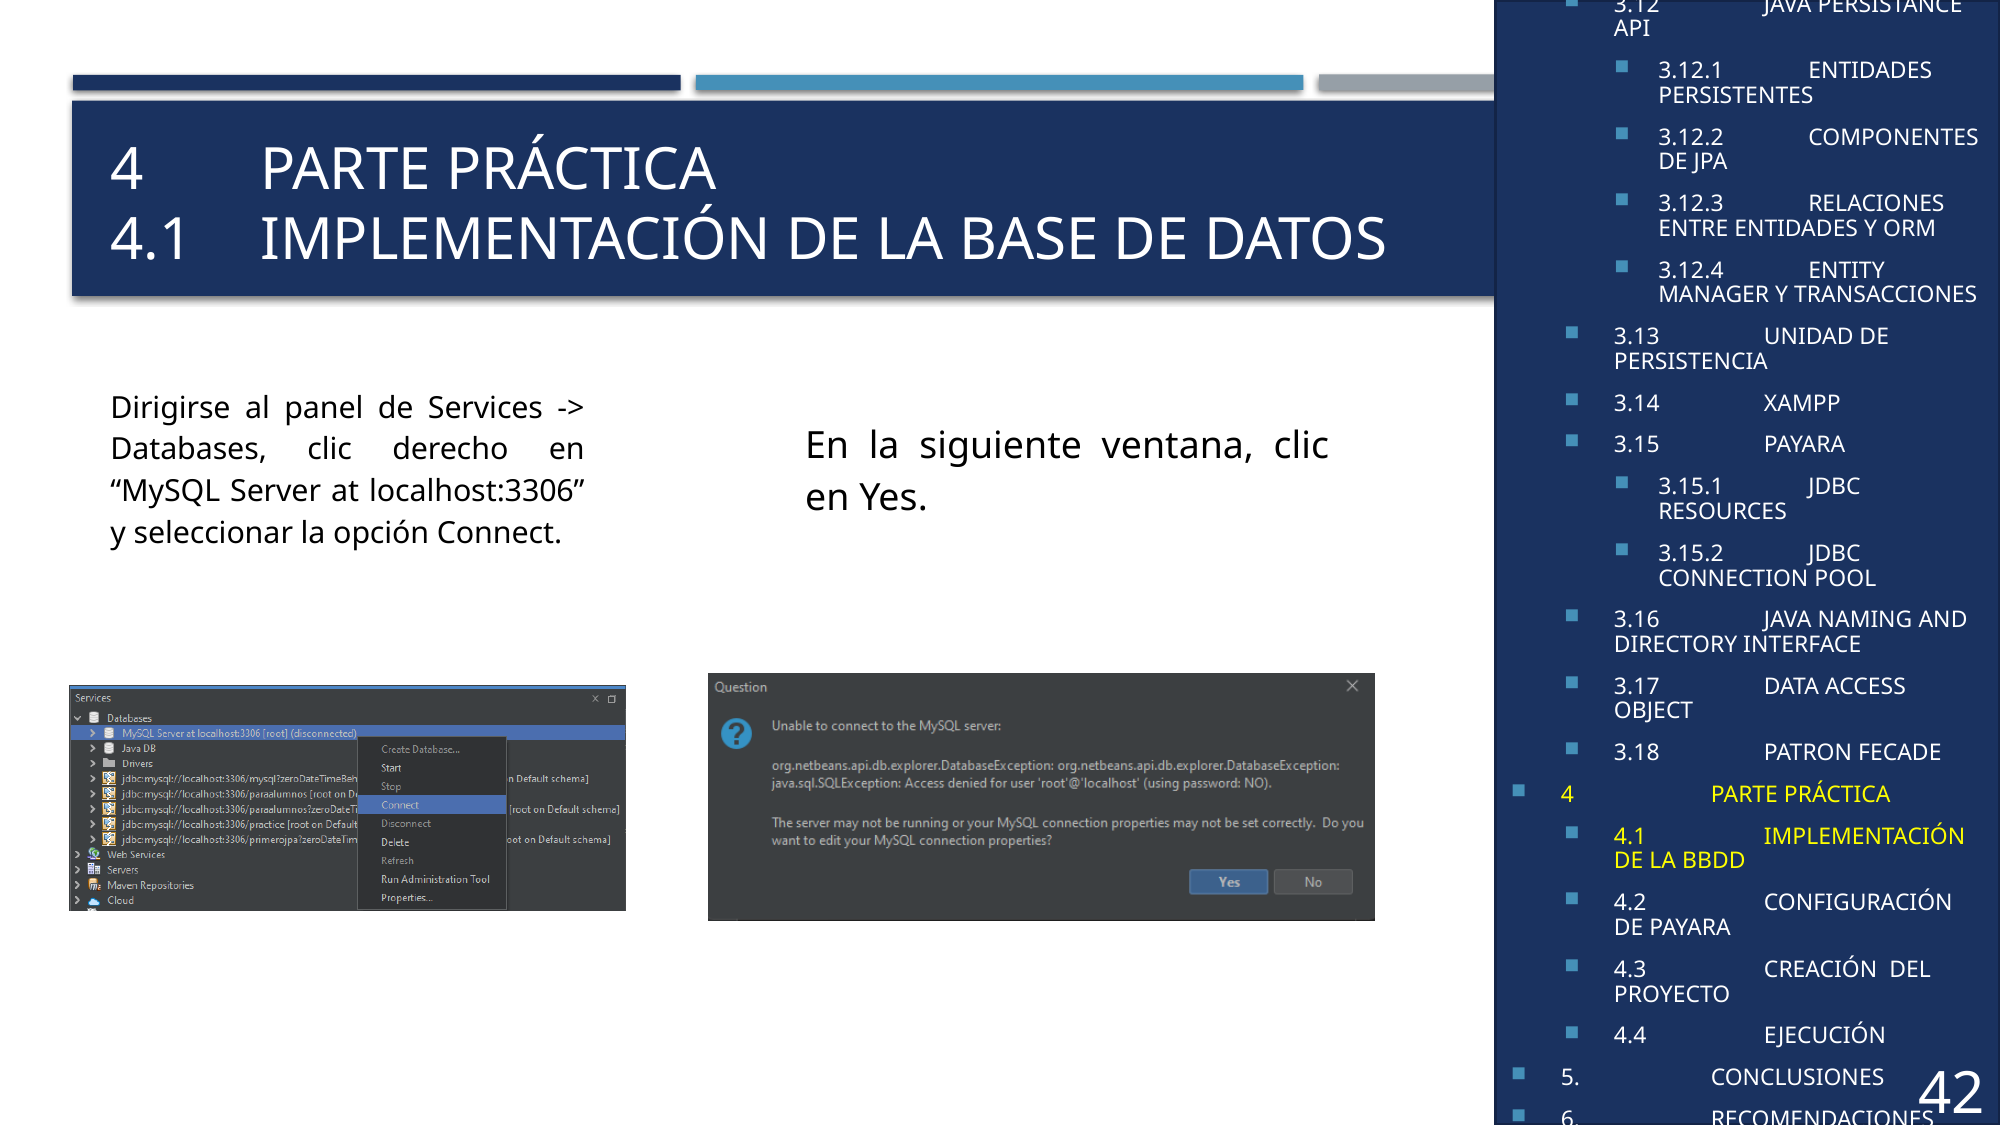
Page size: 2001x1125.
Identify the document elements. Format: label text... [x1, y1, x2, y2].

slide_number 42 [1827, 1065, 2000, 1125]
text_box En la siguiente ventana, clic en Yes. [790, 353, 1345, 579]
text_box 3.12 JAVA PERSISTANCE API 3.12.1 ENTIDADES PERSISTENTES 3.12.2 COMPONENTES DE JPA 3.12.3 RELACIONES ENTRE ENTIDADES Y ORM 3.12.4 ENTITY MANAGER Y TRANSACCIONES 3.13 UNIDAD DE PERSISTENCIA 3.14 XAMPP 3.15 PAYARA 3.15.1 JDBC RESOURCES 3.15.2 JDBC CONNECTION POOL 3.16 JAVA NAMING AND DIRECTORY INTERFACE 3.17 DATA ACCESS OBJECT 3.18 PATRON FECADE 4 PARTE PRÁCTICA 4.1 IMPLEMENTACIÓN DE LA BBDD 4.2 CONFIGURACIÓN DE PAYARA 4.3 CREACIÓN DEL PROYECTO 4.4 EJECUCIÓN 5. CONCLUSIONES 6. RECOMENDACIONES [1494, 0, 2000, 1125]
picture [68, 685, 627, 912]
picture [707, 673, 1375, 921]
list Dirigirse al panel de Services -> Databases, clic derecho en “MySQL Server at localhost:3306” y seleccionar la opción Connect. [95, 353, 600, 579]
title 4 Parte práctica 4.1 IMPLEMENTACIÓN DE LA BASE DE DATOS [95, 112, 1494, 279]
